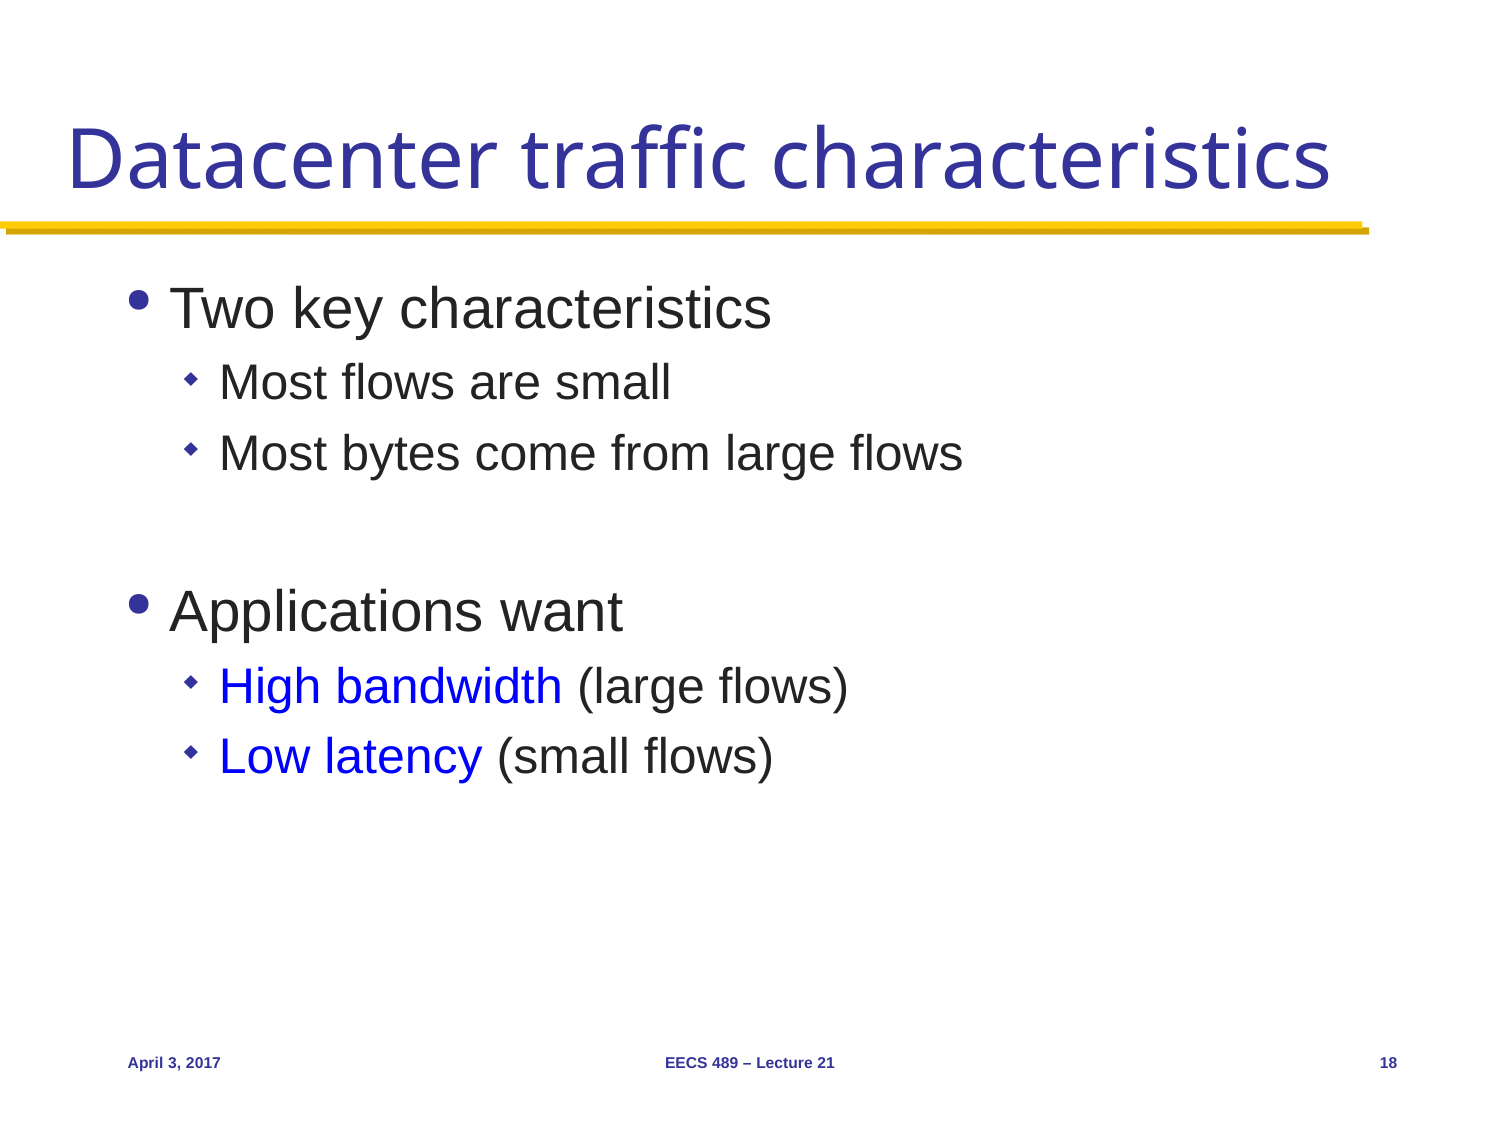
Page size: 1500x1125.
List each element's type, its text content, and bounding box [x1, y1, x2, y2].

list Two key characteristics Most flows are small Most bytes come from large flows Applications want High bandwidth (large flows) Low latency (small flows) [112, 262, 1413, 988]
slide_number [112, 1024, 426, 1101]
slide_number 18 [1312, 1024, 1413, 1101]
title Datacenter traffic characteristics [49, 24, 1451, 213]
footer EECS 489 – Lecture 21 [512, 1024, 988, 1101]
